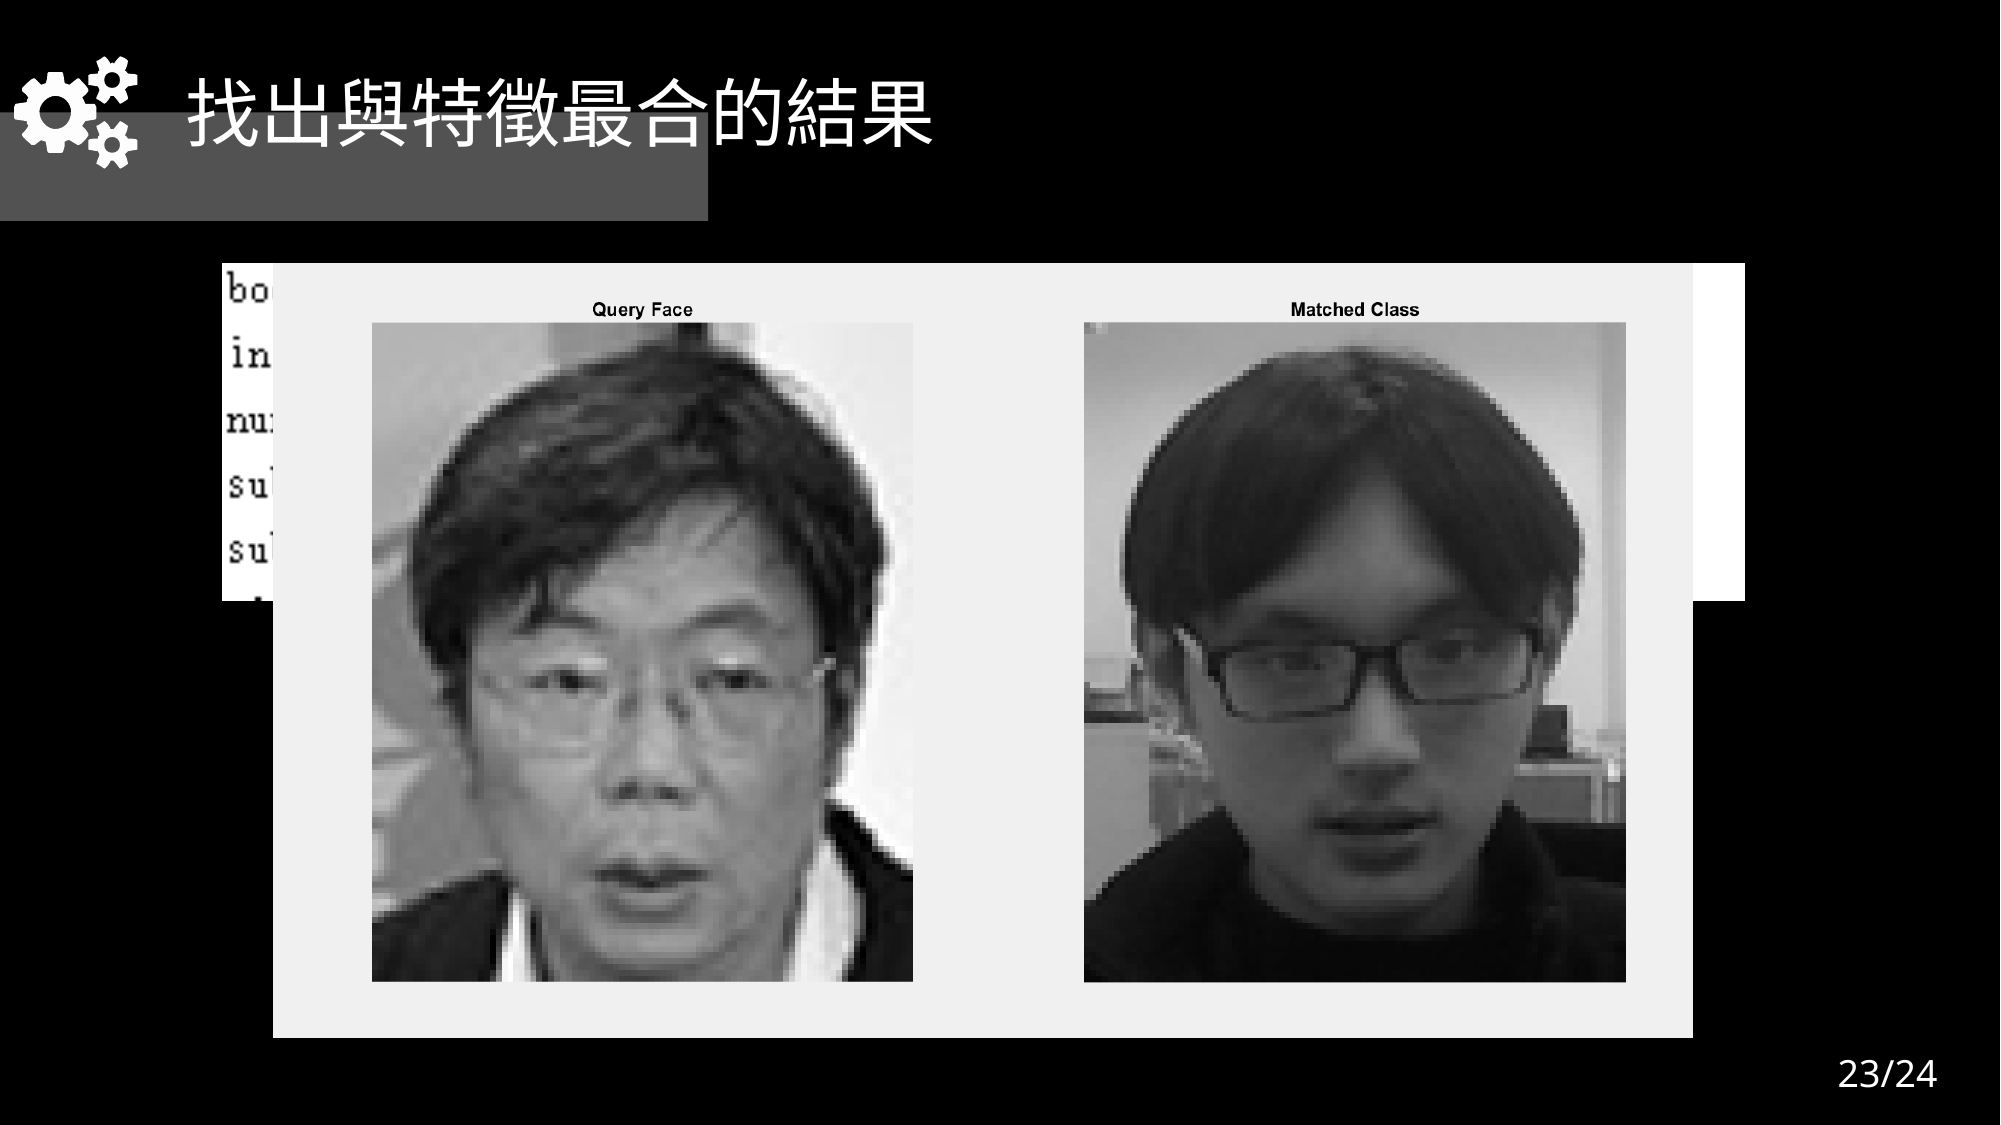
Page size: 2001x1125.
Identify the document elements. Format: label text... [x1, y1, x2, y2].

picture [273, 263, 1693, 1038]
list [222, 263, 273, 601]
text_box [13, 55, 139, 170]
text_box [0, 111, 170, 222]
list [1693, 263, 1745, 601]
text_box 找出與特徵最合的結果 [170, 69, 1896, 288]
text_box 23/24 [1822, 1042, 2000, 1103]
